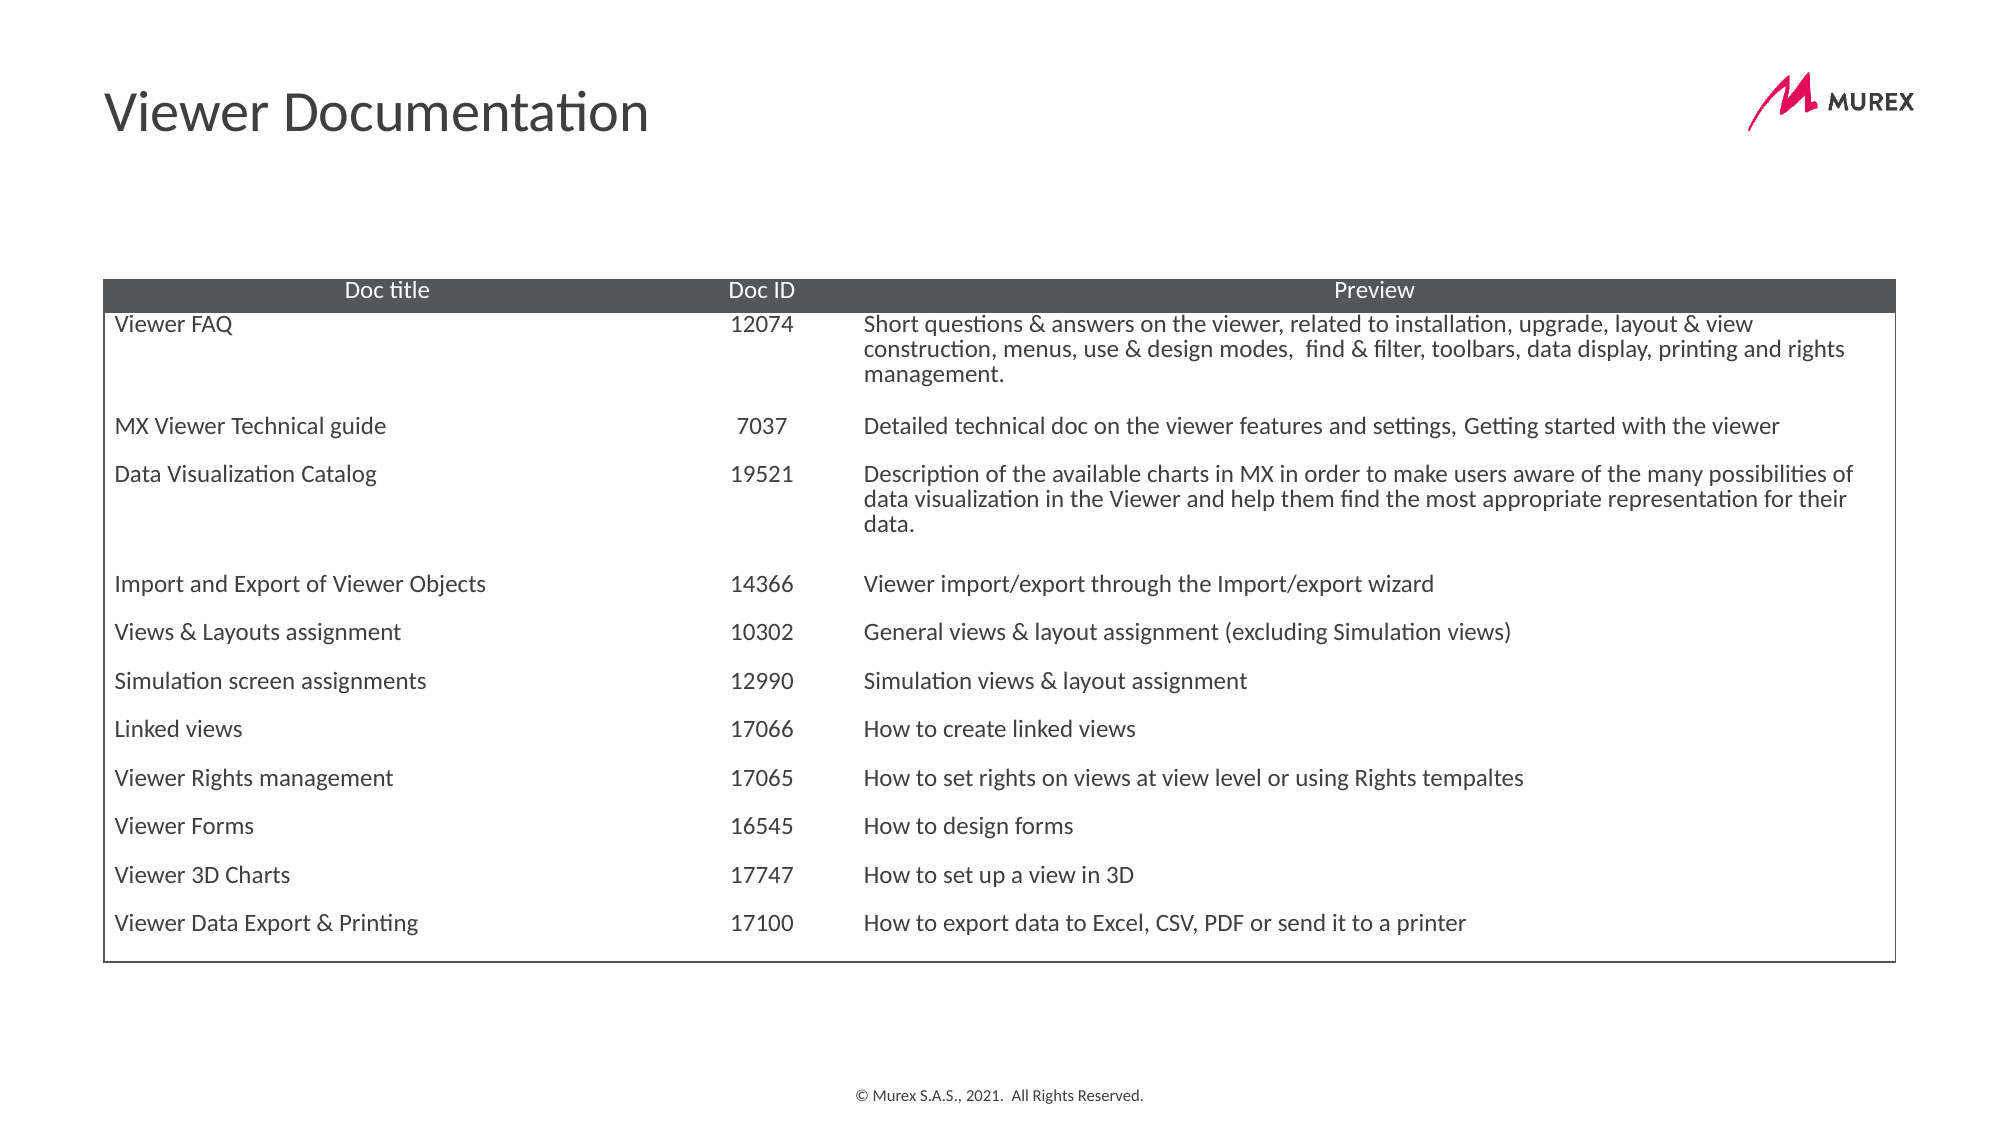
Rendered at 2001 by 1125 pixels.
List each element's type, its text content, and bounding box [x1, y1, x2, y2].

table_cell Import and Export of Viewer Objects [105, 573, 671, 622]
picture [1742, 66, 1920, 134]
table_cell Viewer Data Export & Printing [105, 913, 671, 961]
table_cell 17065 [671, 768, 854, 816]
table_cell Viewer 3D Charts [105, 865, 671, 913]
table_cell 14366 [671, 573, 854, 622]
table_cell How to create linked views [854, 719, 1895, 768]
table_cell 17066 [671, 719, 854, 768]
table_cell Detailed technical doc on the viewer features and settings, Getting started with the viewer [854, 415, 1895, 464]
list Doc title Doc ID Preview [104, 279, 1916, 1034]
table_cell Short questions & answers on the viewer, related to installation, upgrade, layout & view construction, menus, use & design modes, find & filter, toolbars, data display, printing and rights management. [854, 313, 1895, 415]
table_cell MX Viewer Technical guide [105, 415, 671, 464]
table_cell Data Visualization Catalog [105, 464, 671, 573]
table_cell How to design forms [854, 816, 1895, 865]
title Viewer Documentation [104, 72, 1743, 144]
table_cell Simulation screen assignments [105, 670, 671, 719]
table_cell 17100 [671, 913, 854, 961]
table_cell 19521 [671, 464, 854, 573]
table_cell General views & layout assignment (excluding Simulation views) [854, 622, 1895, 670]
table_cell How to export data to Excel, CSV, PDF or send it to a printer [854, 913, 1895, 961]
table_cell 12990 [671, 670, 854, 719]
table_cell Viewer import/export through the Import/export wizard [854, 573, 1895, 622]
table_cell Linked views [105, 719, 671, 768]
table_cell 10302 [671, 622, 854, 670]
table_cell Viewer Rights management [105, 768, 671, 816]
table_cell 17747 [671, 865, 854, 913]
table_cell Description of the available charts in MX in order to make users aware of the many possibilities of data visualization in the Viewer and help them find the most appropriate representation for their data. [854, 464, 1895, 573]
table_cell Views & Layouts assignment [105, 622, 671, 670]
table_cell How to set rights on views at view level or using Rights tempaltes [854, 768, 1895, 816]
table_cell 12074 [671, 313, 854, 415]
table_header Doc title [105, 281, 671, 313]
table_cell 7037 [671, 415, 854, 464]
table_header Preview [854, 281, 1895, 313]
table_cell 16545 [671, 816, 854, 865]
table_cell Simulation views & layout assignment [854, 670, 1895, 719]
table_cell How to set up a view in 3D [854, 865, 1895, 913]
table_header Doc ID [671, 281, 854, 313]
table_cell Viewer Forms [105, 816, 671, 865]
table_cell Viewer FAQ [105, 313, 671, 415]
